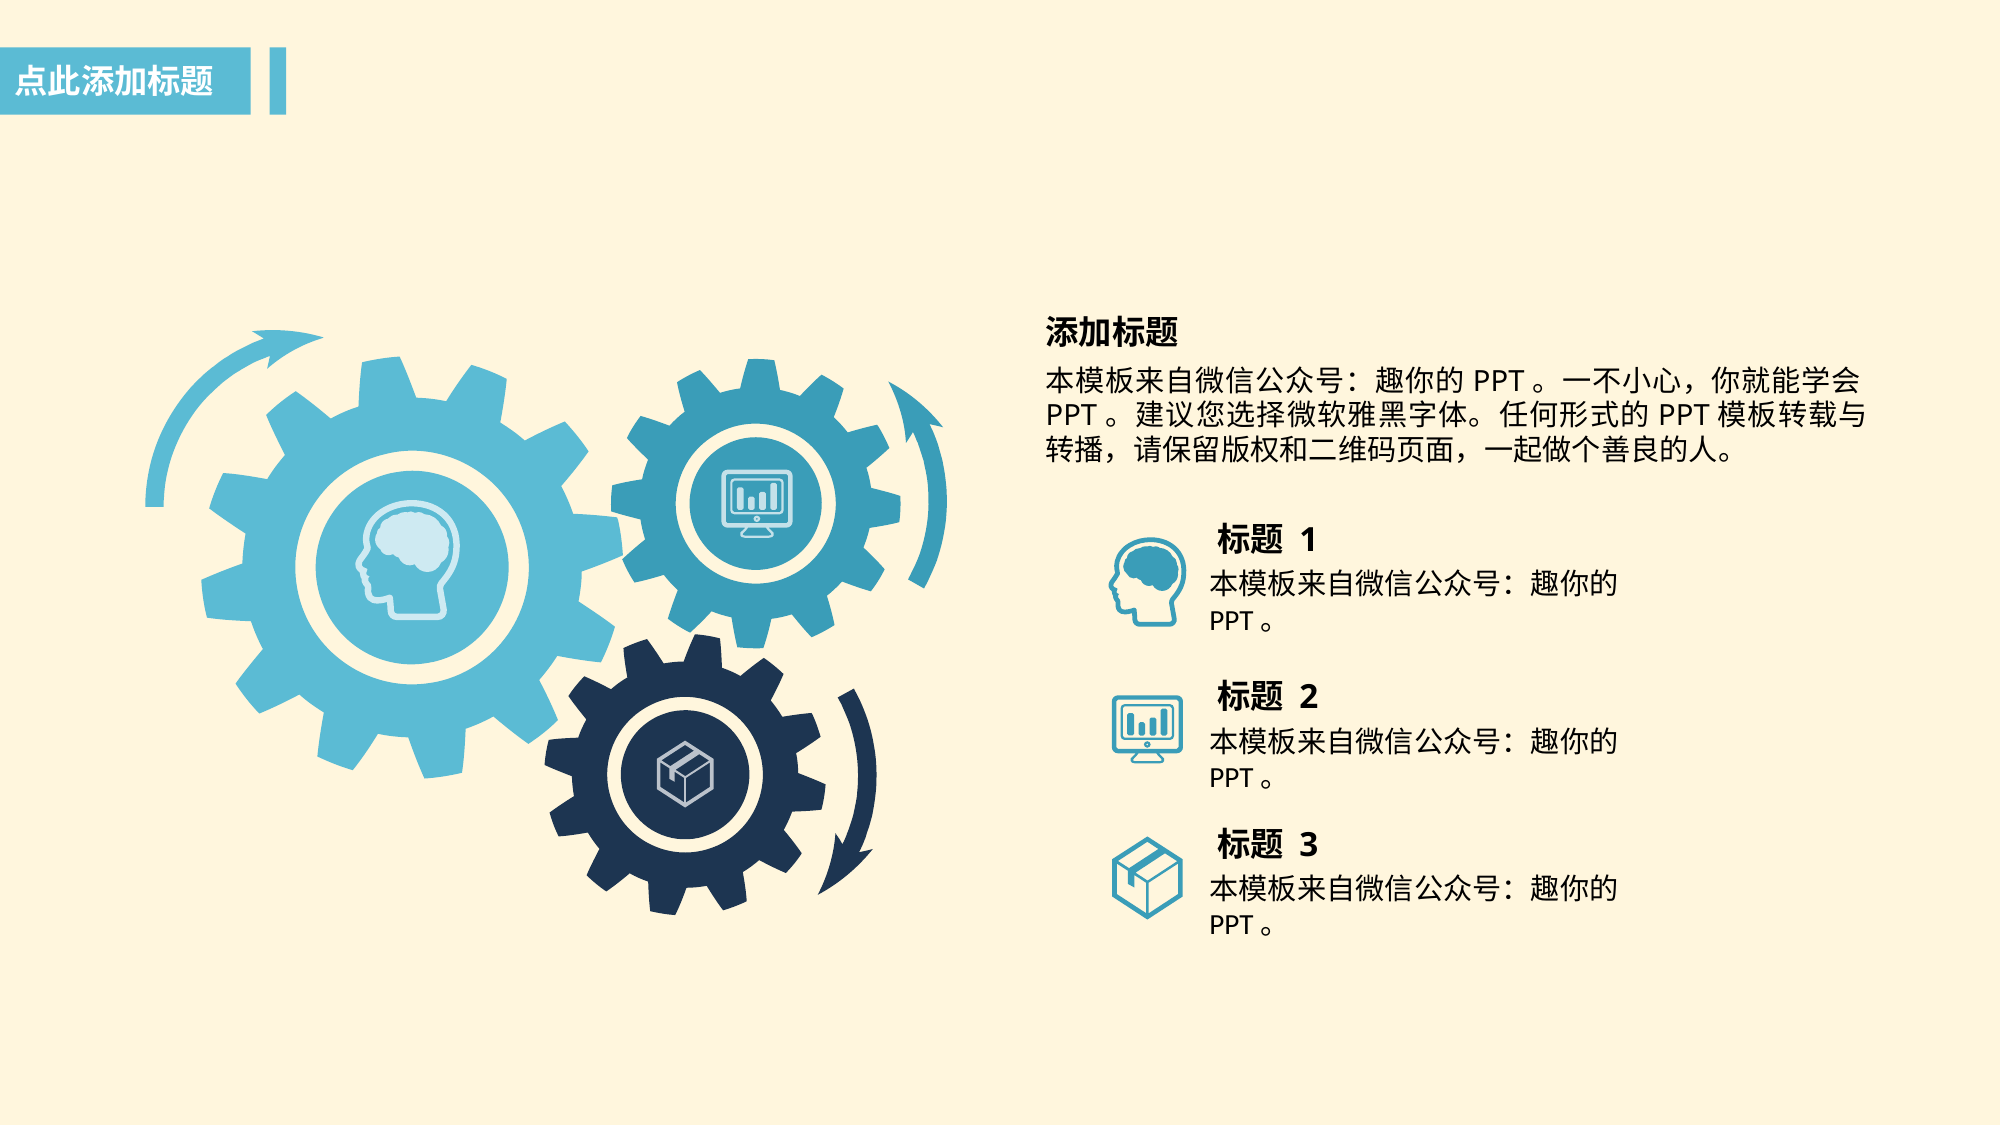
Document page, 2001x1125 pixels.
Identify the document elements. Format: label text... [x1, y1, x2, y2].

text_box [226, 329, 325, 356]
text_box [201, 356, 623, 779]
text_box 点此添加标题 [0, 53, 237, 108]
text_box [1111, 835, 1184, 921]
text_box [1111, 695, 1183, 764]
text_box 本模板来自微信公众号：趣你的PPT。 [1194, 715, 1647, 801]
text_box 本模板来自微信公众号：趣你的PPT。 [1194, 558, 1647, 644]
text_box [1108, 537, 1187, 627]
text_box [721, 469, 793, 538]
text_box 标题 3 [1202, 815, 1333, 862]
text_box [269, 46, 287, 116]
text_box 标题 2 [1202, 667, 1333, 715]
text_box 标题 1 [1202, 511, 1333, 558]
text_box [544, 634, 826, 916]
text_box [0, 46, 252, 116]
text_box [826, 687, 878, 892]
text_box 本模板来自微信公众号：趣你的PPT。一不小心，你就能学会PPT。建议您选择微软雅黑字体。任何形式的PPT模板转载与转播，请保留版权和二维码页面，一起做个善良的人。 [1030, 354, 1883, 474]
text_box [901, 387, 948, 590]
text_box 添加标题 [1030, 303, 1398, 354]
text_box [354, 499, 461, 621]
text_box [623, 359, 901, 649]
text_box [144, 375, 201, 508]
text_box 本模板来自微信公众号：趣你的PPT。 [1194, 862, 1647, 948]
